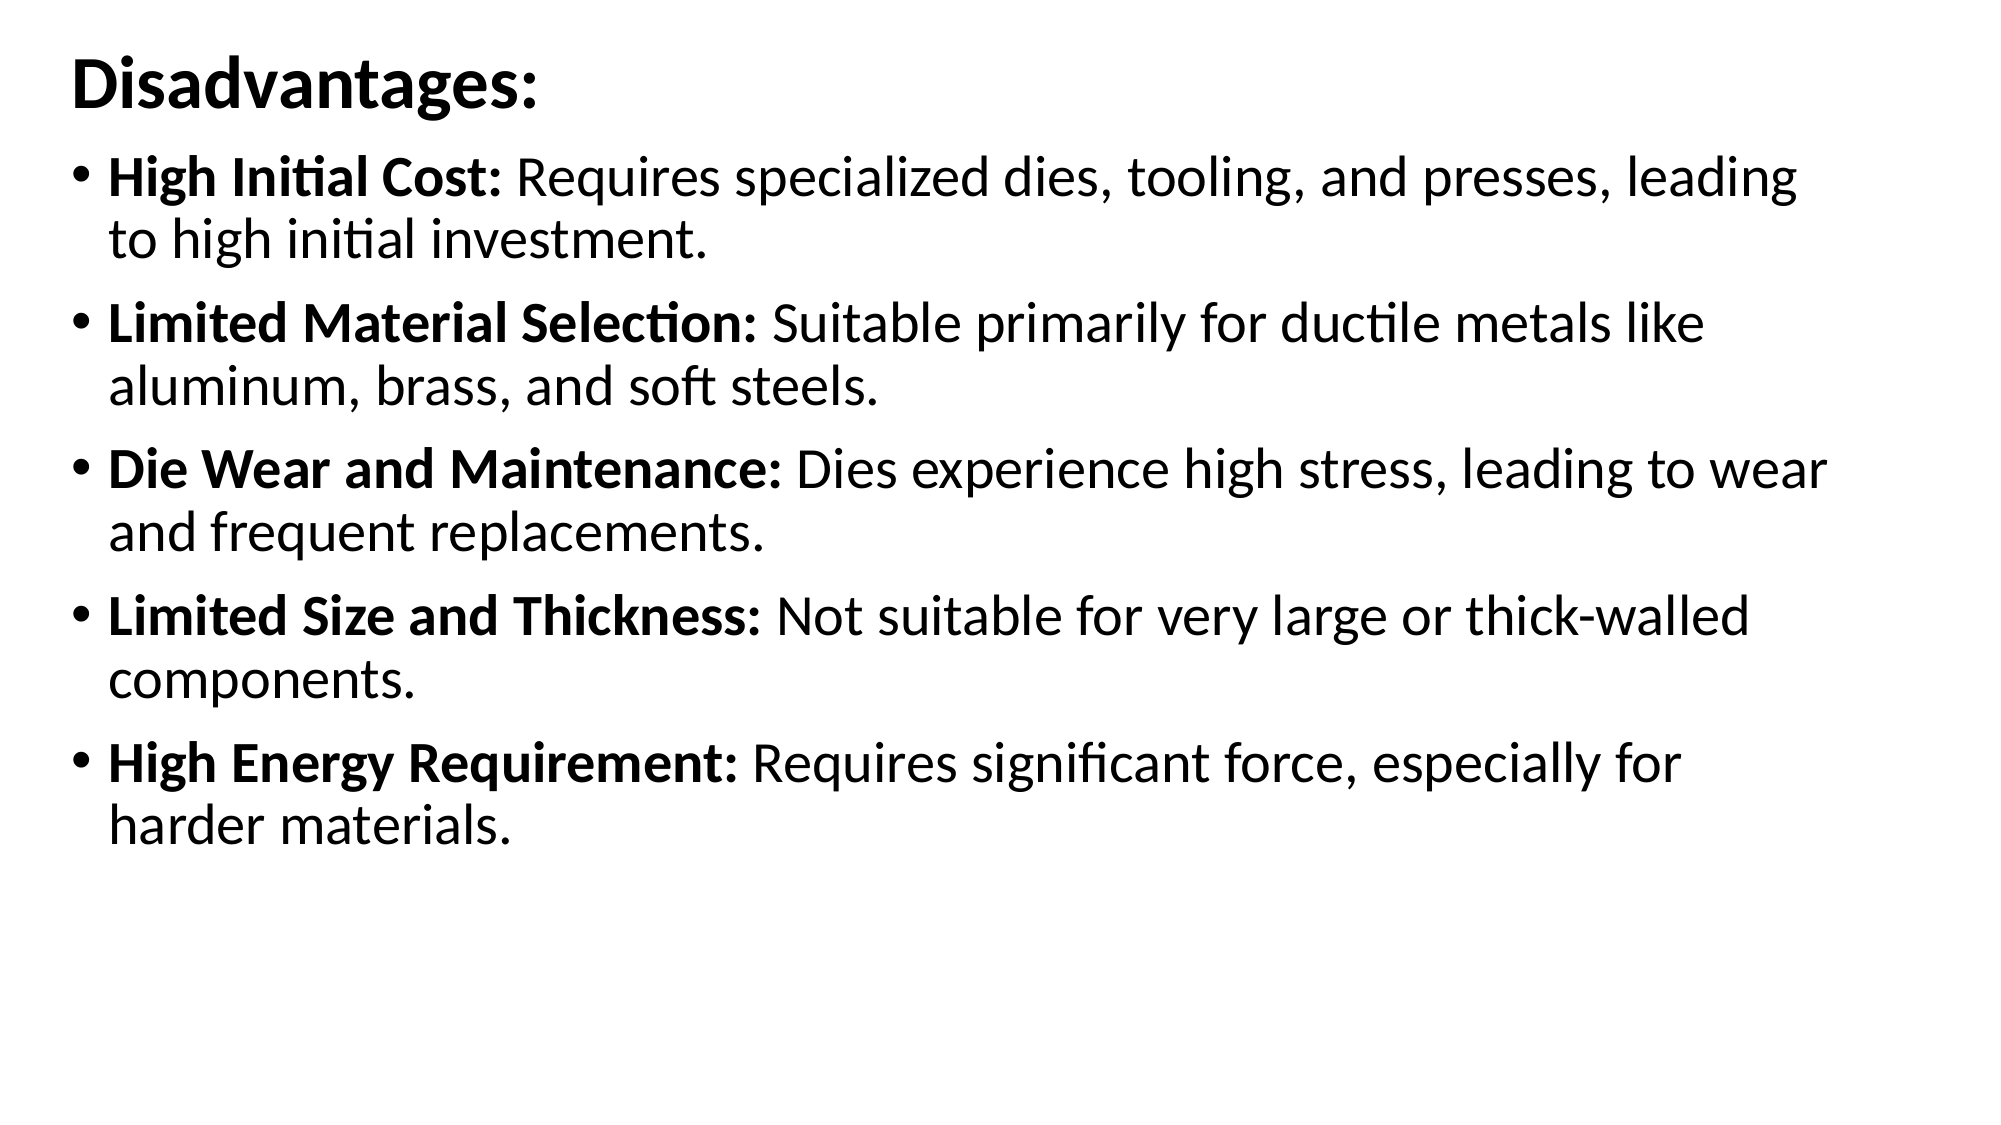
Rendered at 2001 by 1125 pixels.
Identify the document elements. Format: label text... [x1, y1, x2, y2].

list Disadvantages: High Initial Cost: Requires specialized dies, tooling, and presses, leading to high initial investment. Limited Material Selection: Suitable primarily for ductile metals like aluminum, brass, and soft steels. Die Wear and Maintenance: Dies experience high stress, leading to wear and frequent replacements. Limited Size and Thickness: Not suitable for very large or thick-walled components. High Energy Requirement: Requires significant force, especially for harder materials. [56, 36, 1863, 1014]
